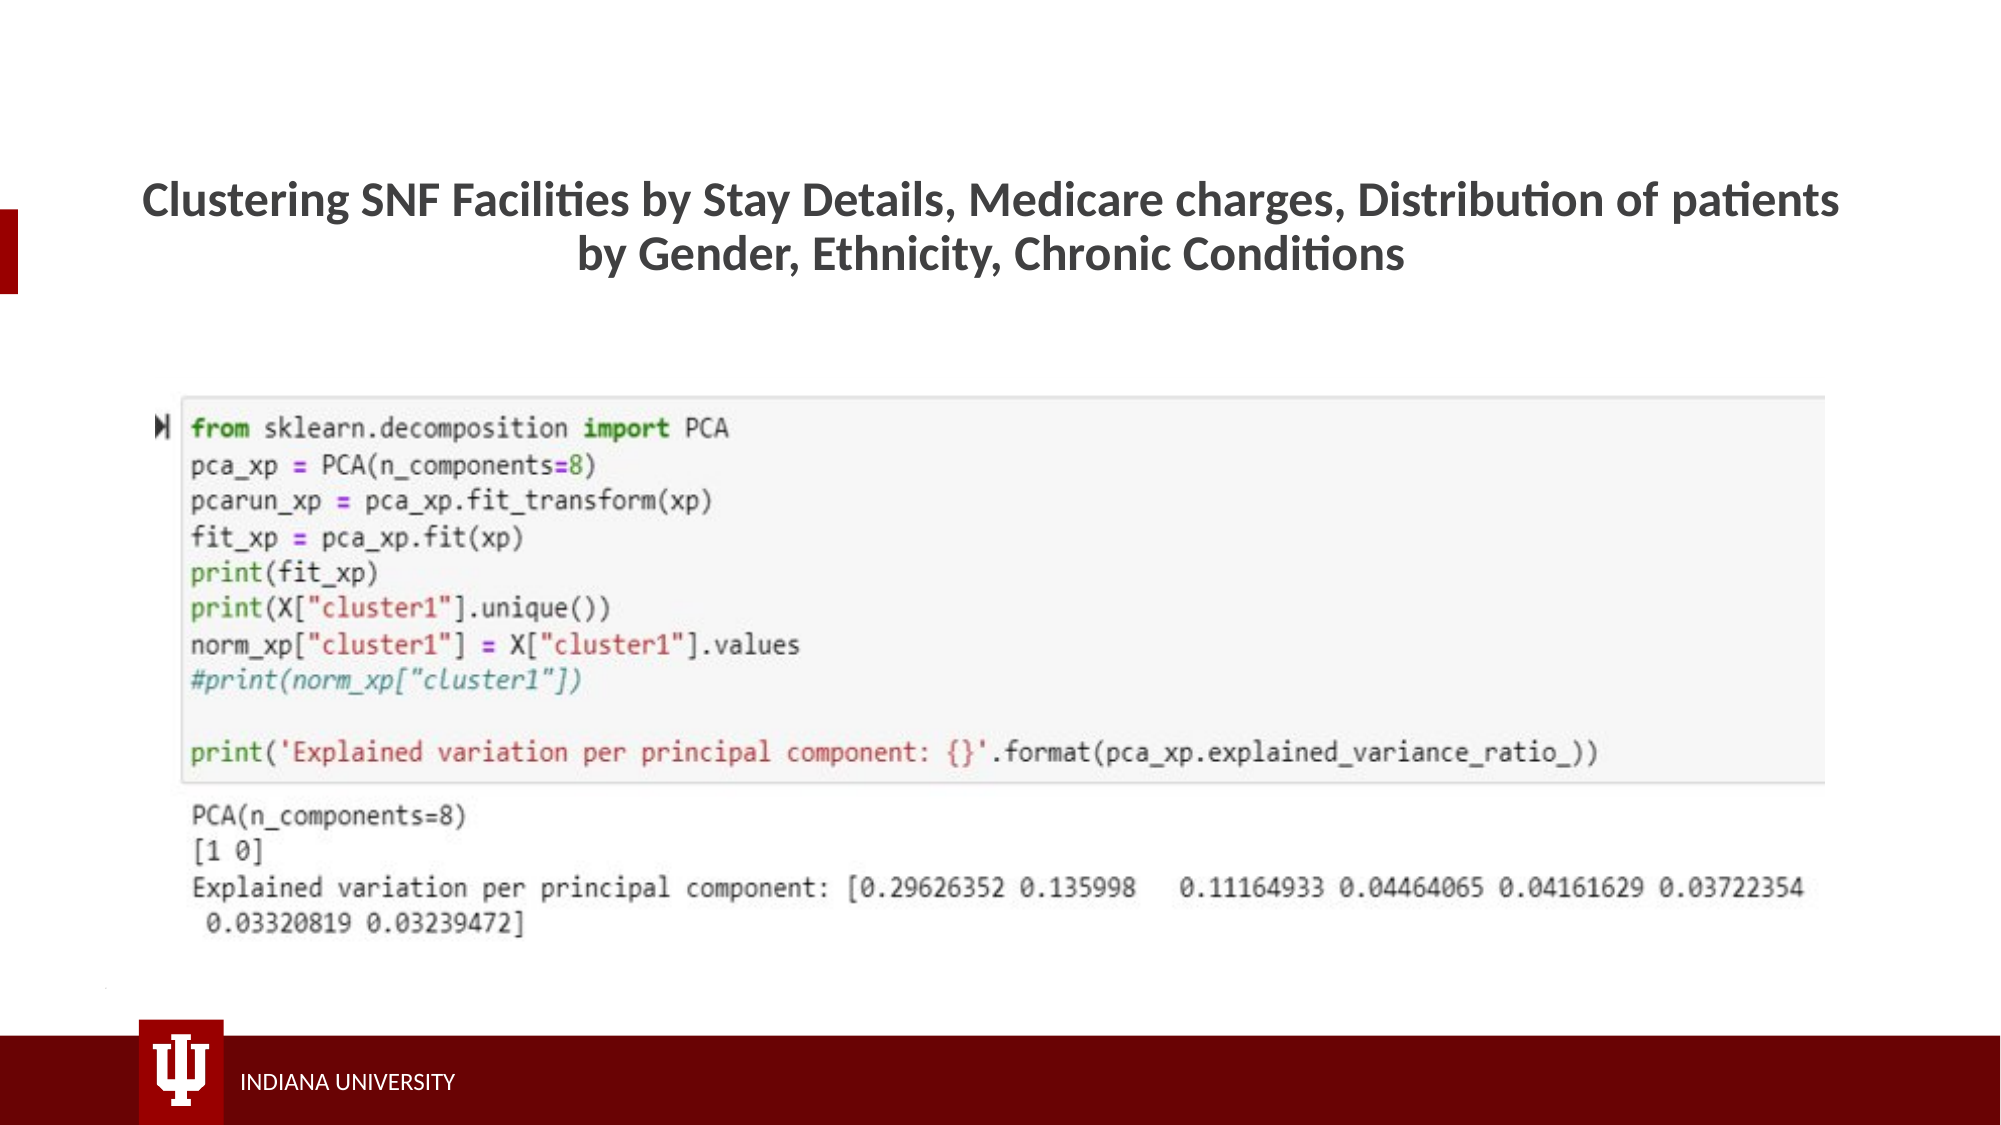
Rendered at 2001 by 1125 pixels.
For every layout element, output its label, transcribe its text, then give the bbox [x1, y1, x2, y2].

title Clustering SNF Facilities by Stay Details, Medicare charges, Distribution of patients by Gender, Ethnicity, Chronic Conditions [115, 166, 1867, 319]
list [155, 376, 1825, 952]
picture [105, 987, 256, 1125]
